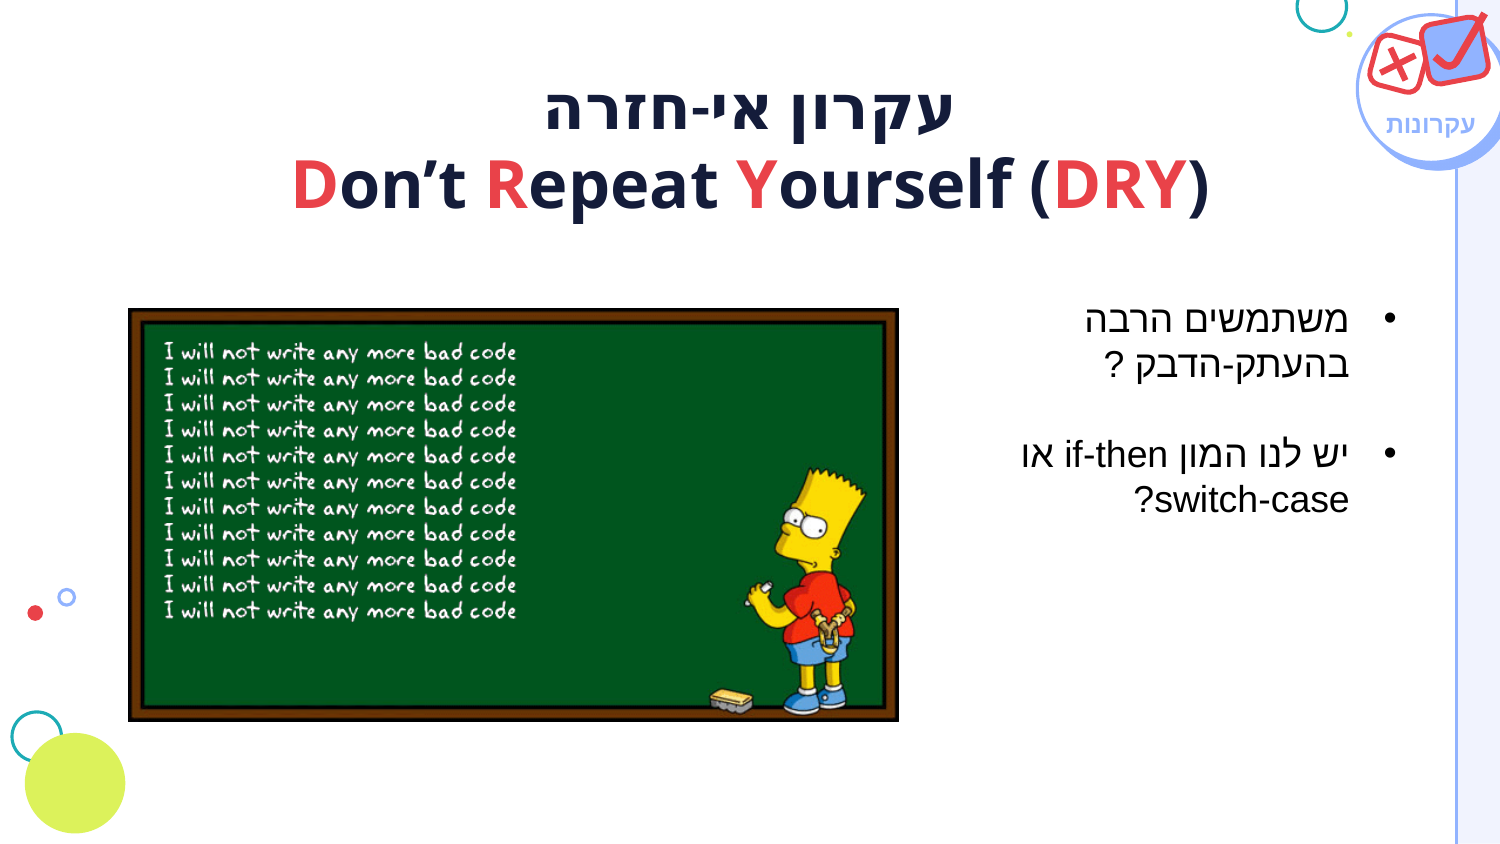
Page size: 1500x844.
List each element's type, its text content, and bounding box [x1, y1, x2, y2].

text_box עקרונות [1371, 100, 1490, 139]
title עקרון אי-חזרה Don’t Repeat Yourself (DRY) [88, 66, 1412, 176]
picture [128, 308, 900, 722]
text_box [1369, 12, 1489, 93]
text_box משתמשים הרבה בהעתק-הדבק ? יש לנו המון if-then או switch-case? [926, 287, 1412, 528]
